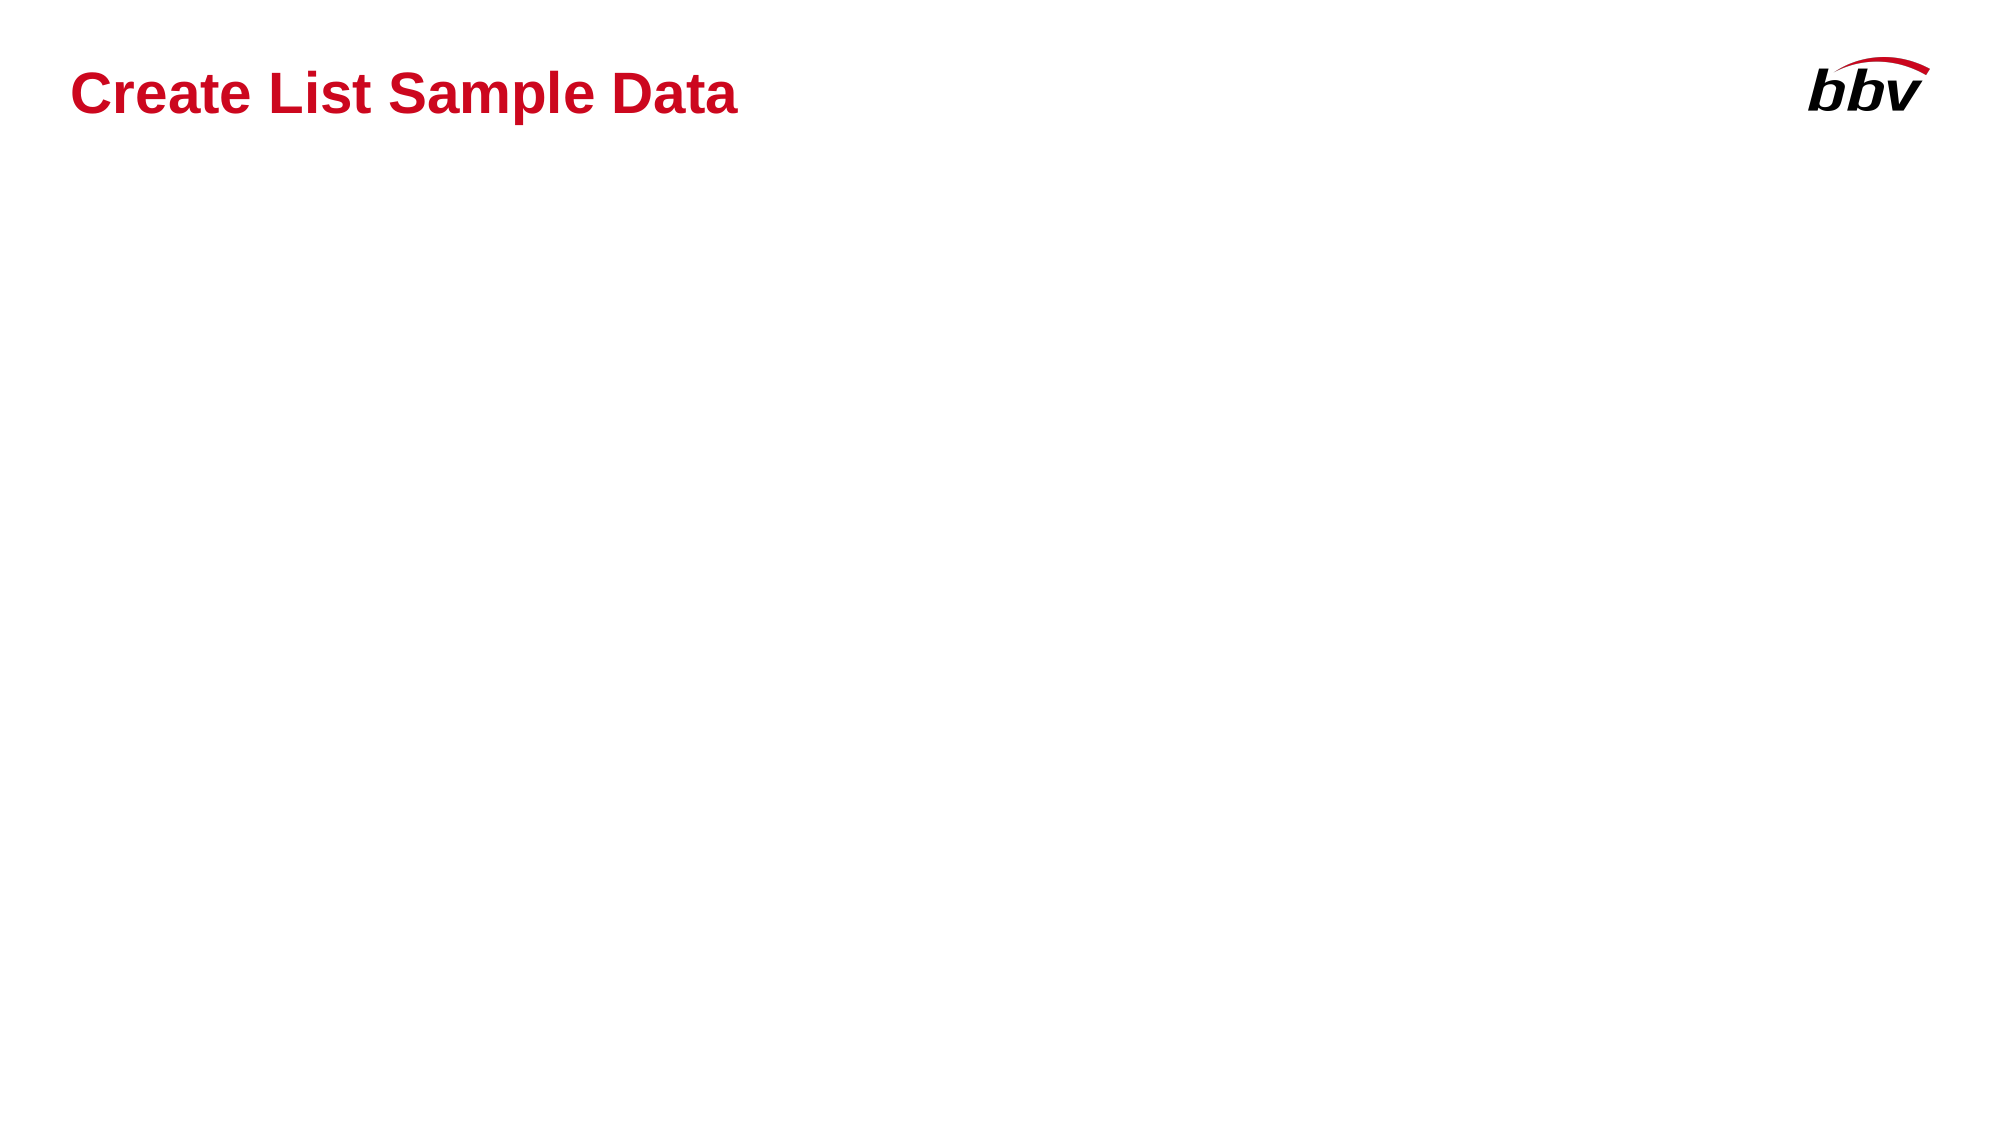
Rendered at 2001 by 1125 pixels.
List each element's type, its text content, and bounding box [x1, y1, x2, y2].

title Create List Sample Data [70, 0, 1666, 181]
picture [1808, 57, 1930, 111]
